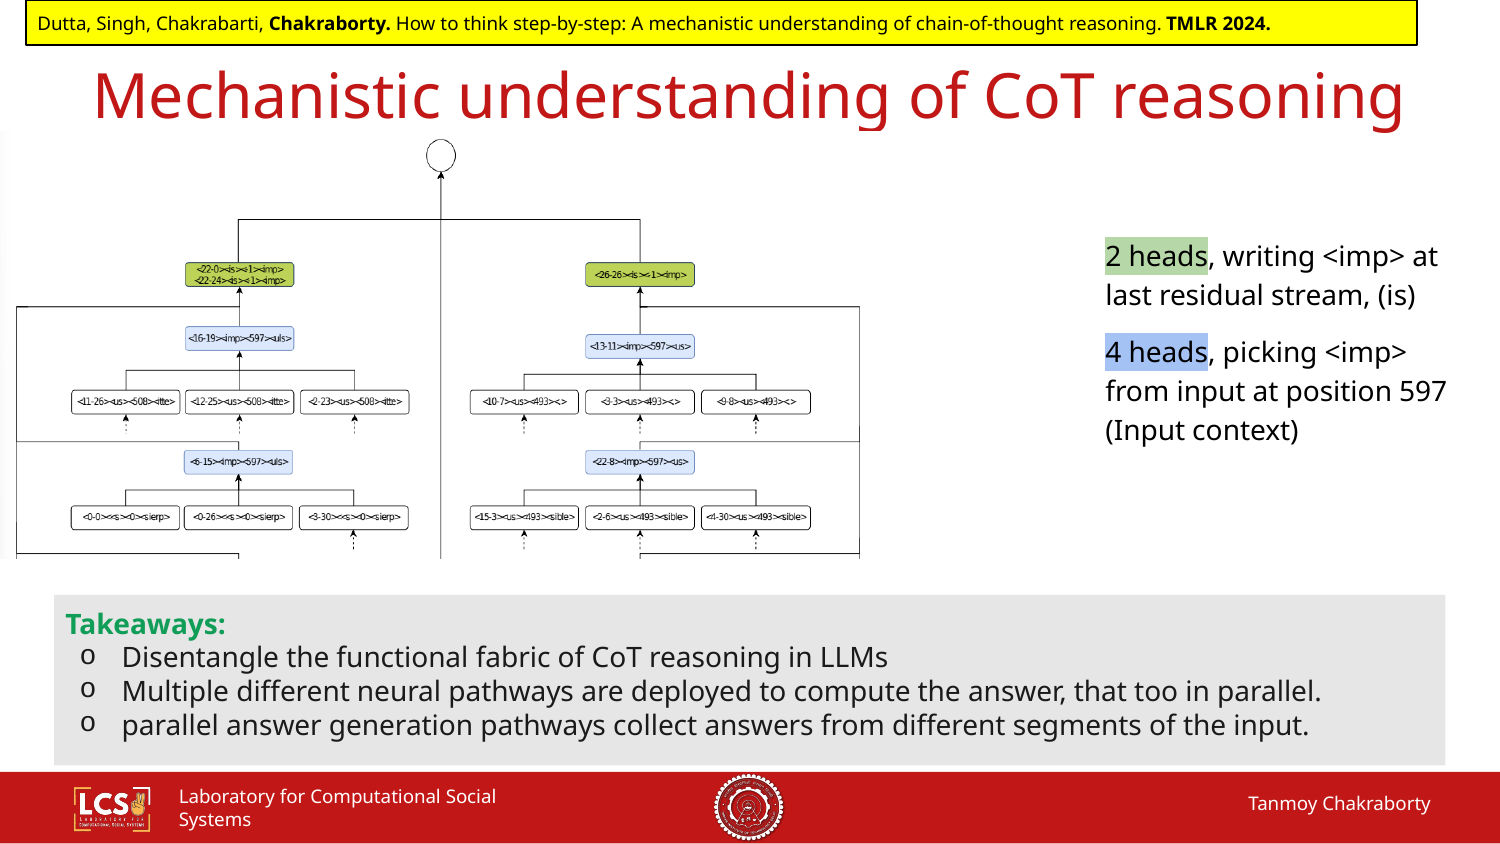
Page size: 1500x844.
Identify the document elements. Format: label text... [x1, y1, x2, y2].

picture [712, 772, 787, 844]
picture [0, 131, 889, 559]
title Mechanistic understanding of CoT reasoning [20, 59, 1480, 235]
picture [69, 784, 154, 834]
text_box Takeaways: Disentangle the functional fabric of CoT reasoning in LLMs Multiple different neural pathways are deployed to compute the answer, that too in parallel. parallel answer generation pathways collect answers from different segments of the input. [54, 594, 1446, 766]
text_box Dutta, Singh, Chakrabarti, Chakraborty. How to think step-by-step: A mechanistic understanding of chain-of-thought reasoning. TMLR 2024. [26, 0, 1418, 45]
text_box 2 heads, writing <imp> at last residual stream, (is) 4 heads, picking <imp> from input at position 597 (Input context) [1094, 222, 1464, 458]
